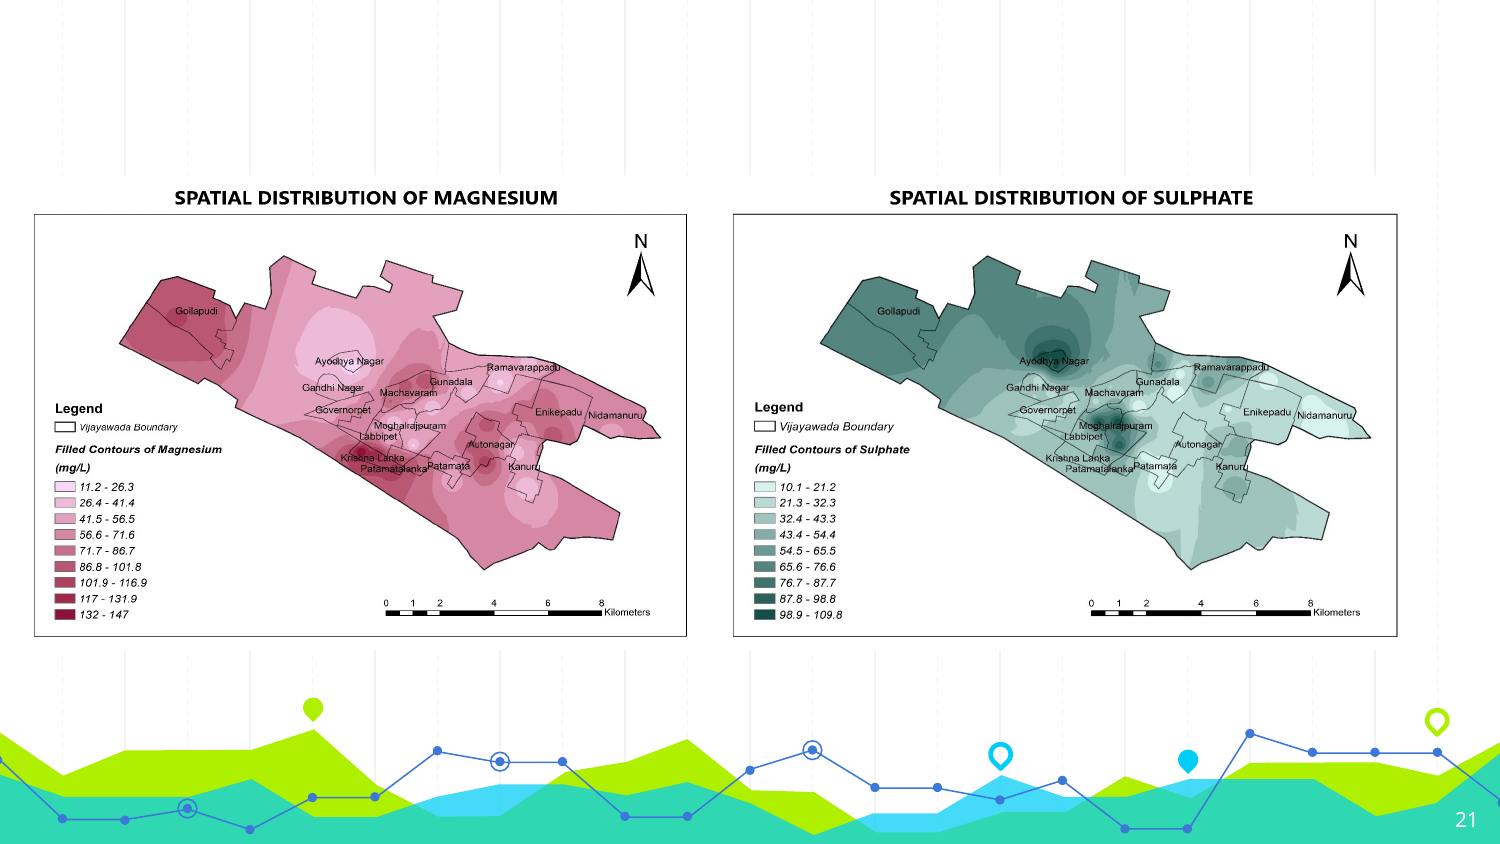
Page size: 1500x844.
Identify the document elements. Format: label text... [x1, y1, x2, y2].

slide_number 21 [1403, 791, 1494, 844]
picture [12, 174, 1424, 650]
